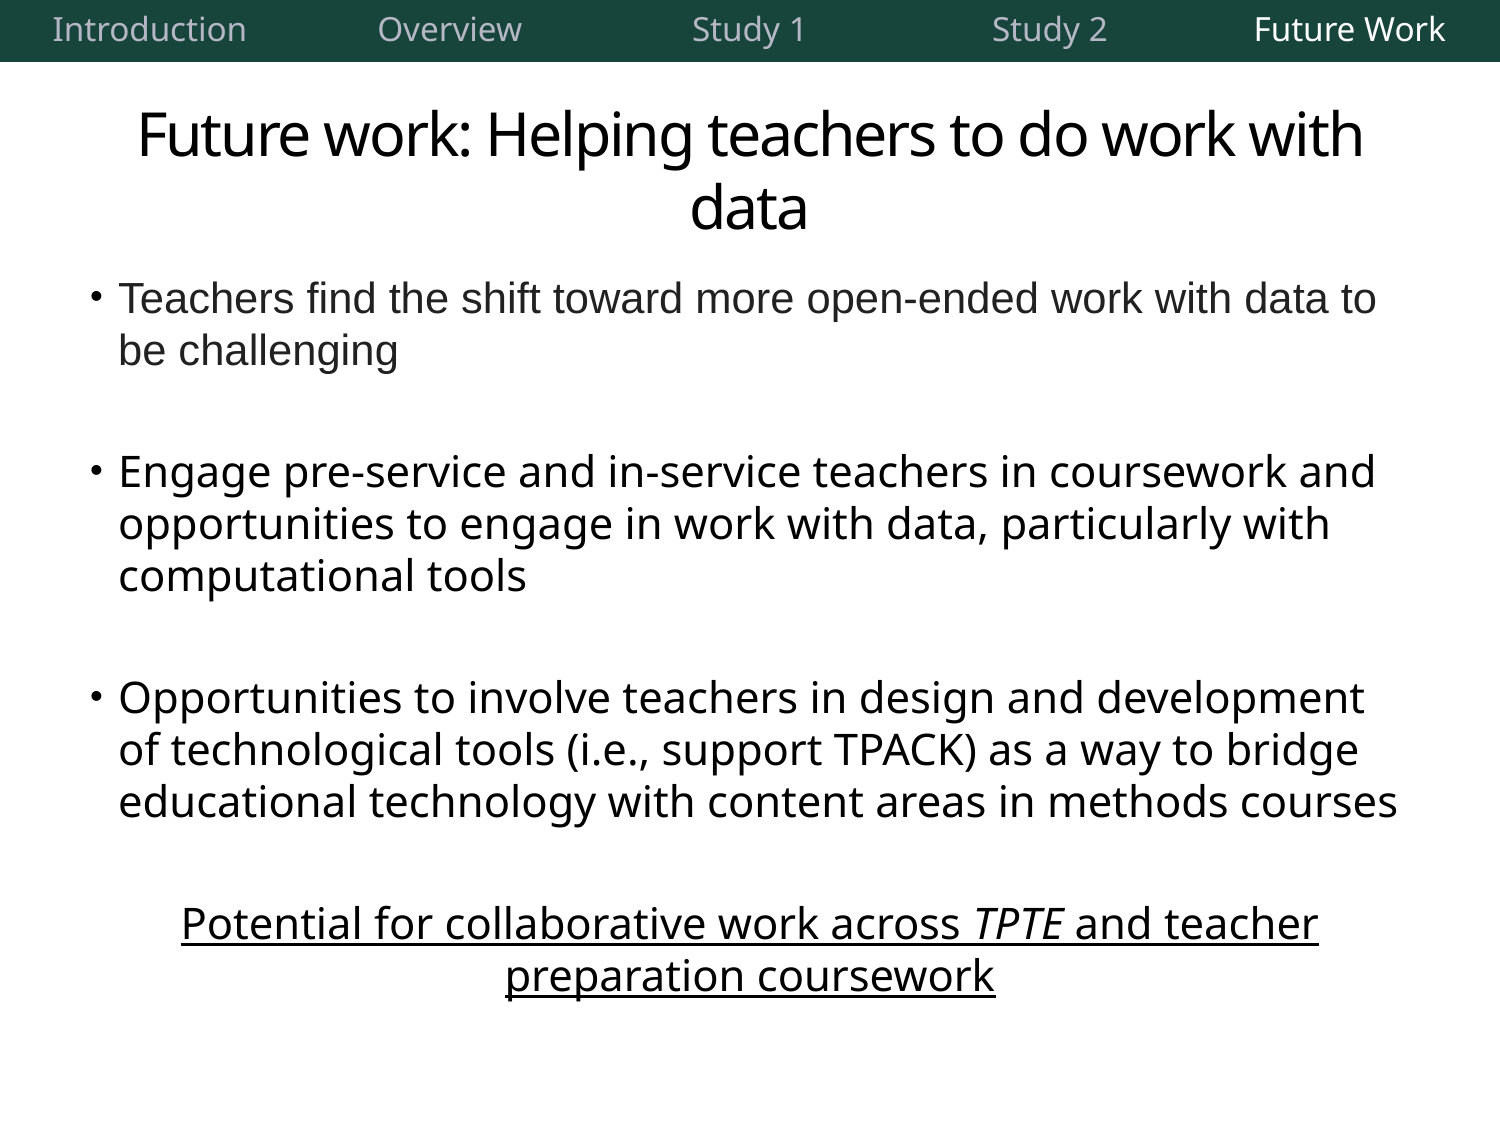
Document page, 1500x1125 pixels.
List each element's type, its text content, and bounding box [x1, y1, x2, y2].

table_header Introduction [0, 0, 300, 62]
table_header Overview [300, 0, 600, 62]
title Future work: Helping teachers to do work with data [75, 87, 1425, 250]
table_header Study 2 [900, 0, 1200, 62]
table_header Future Work [1200, 0, 1500, 62]
table_header Study 1 [600, 0, 900, 62]
list Teachers find the shift toward more open-ended work with data to be challenging Engage pre-service and in-service teachers in coursework and opportunities to engage in work with data, particularly with computational tools Opportunities to involve teachers in design and development of technological tools (i.e., support TPACK) as a way to bridge educational technology with content areas in methods courses Potential for collaborative work across TPTE and teacher preparation coursework [75, 262, 1425, 1063]
